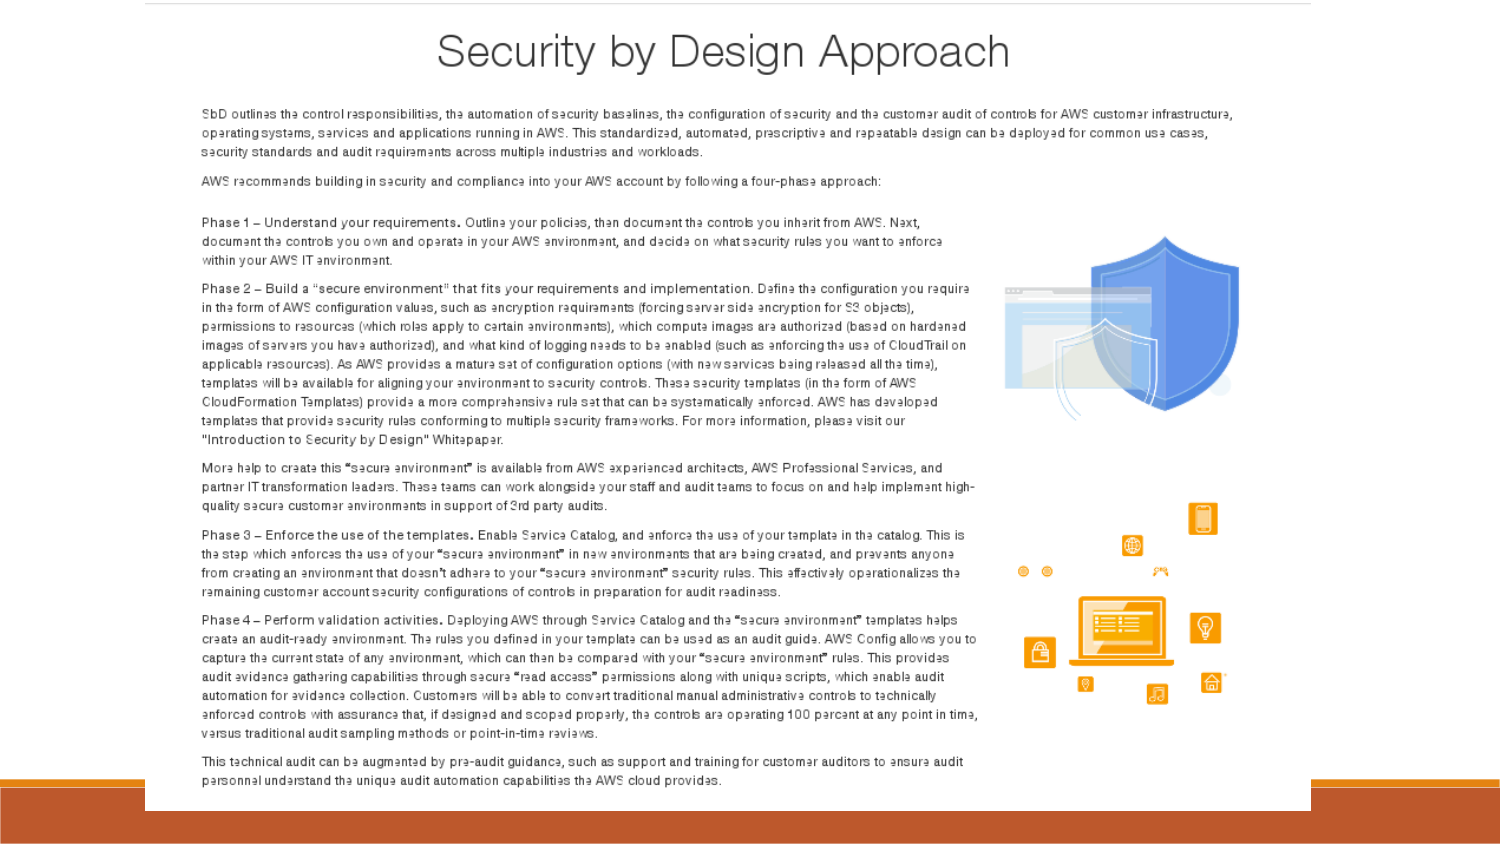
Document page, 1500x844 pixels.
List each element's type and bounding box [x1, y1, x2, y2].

picture [145, 2, 1312, 812]
